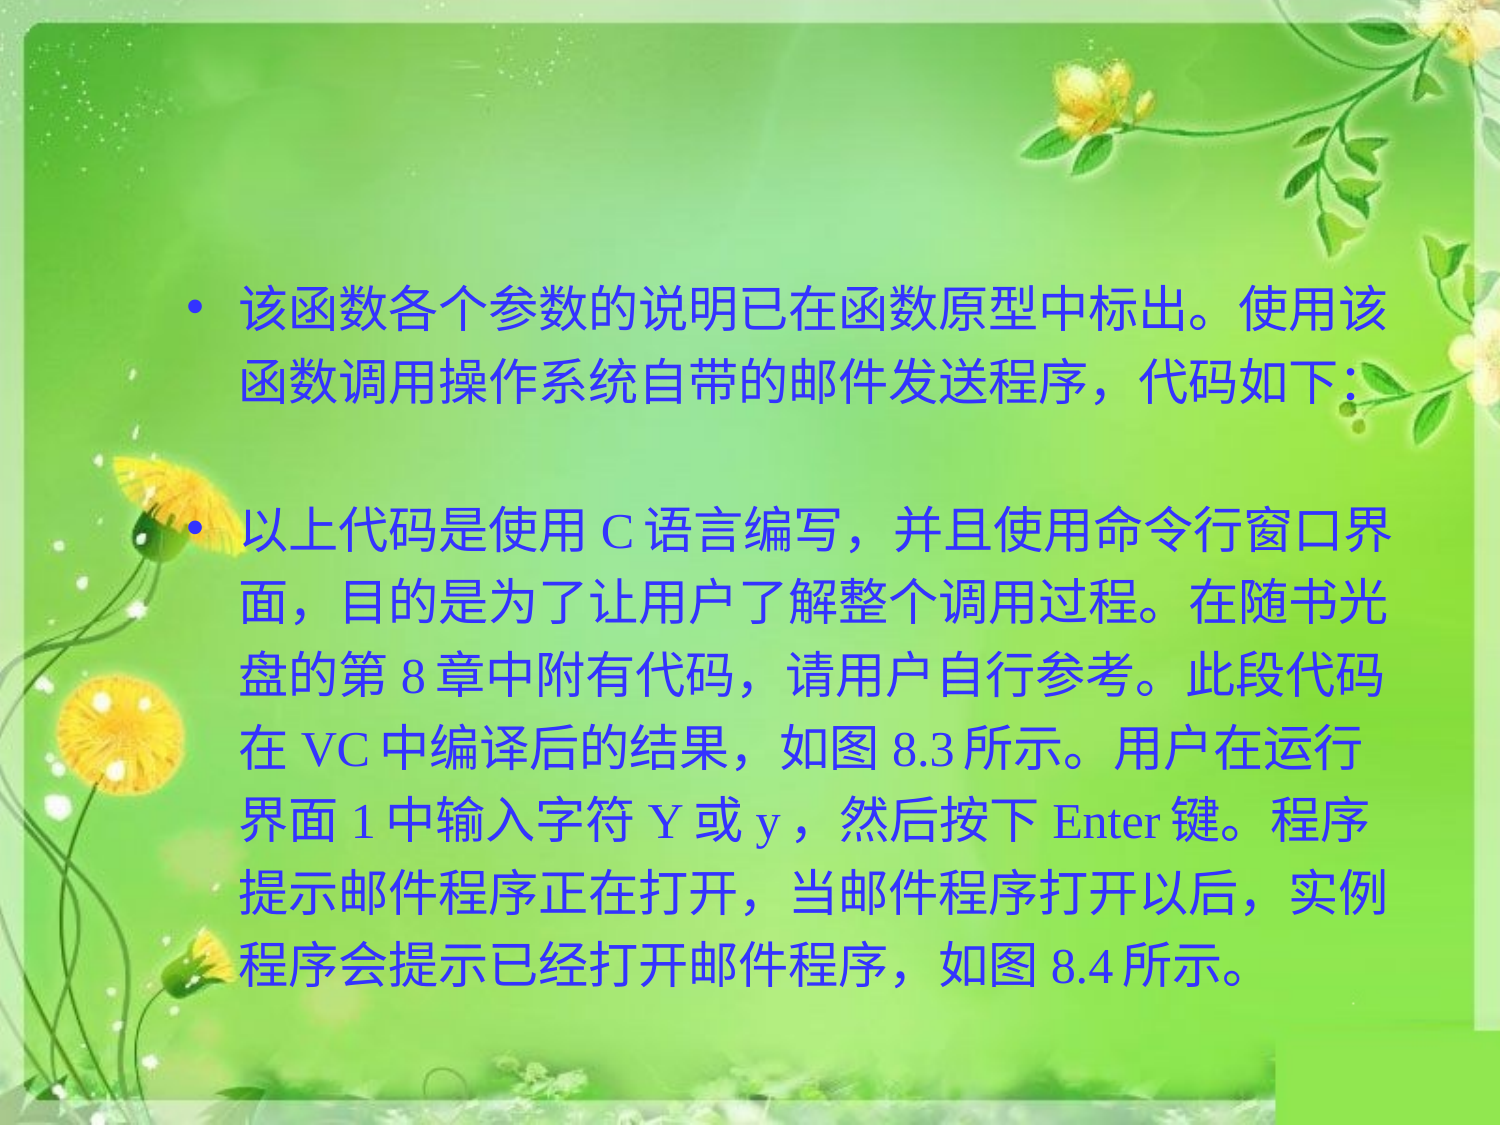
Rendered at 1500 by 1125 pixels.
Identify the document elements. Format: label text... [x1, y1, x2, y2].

picture [0, 0, 1500, 1125]
list 该函数各个参数的说明已在函数原型中标出。使用该函数调用操作系统自带的邮件发送程序，代码如下： 以上代码是使用C语言编写，并且使用命令行窗口界面，目的是为了让用户了解整个调用过程。在随书光盘的第8章中附有代码，请用户自行参考。此段代码在VC中编译后的结果，如图8.3所示。用户在运行界面1中输入字符Y或y，然后按下Enter键。程序提示邮件程序正在打开，当邮件程序打开以后，实例程序会提示已经打开邮件程序，如图8.4所示。 [171, 262, 1425, 1071]
